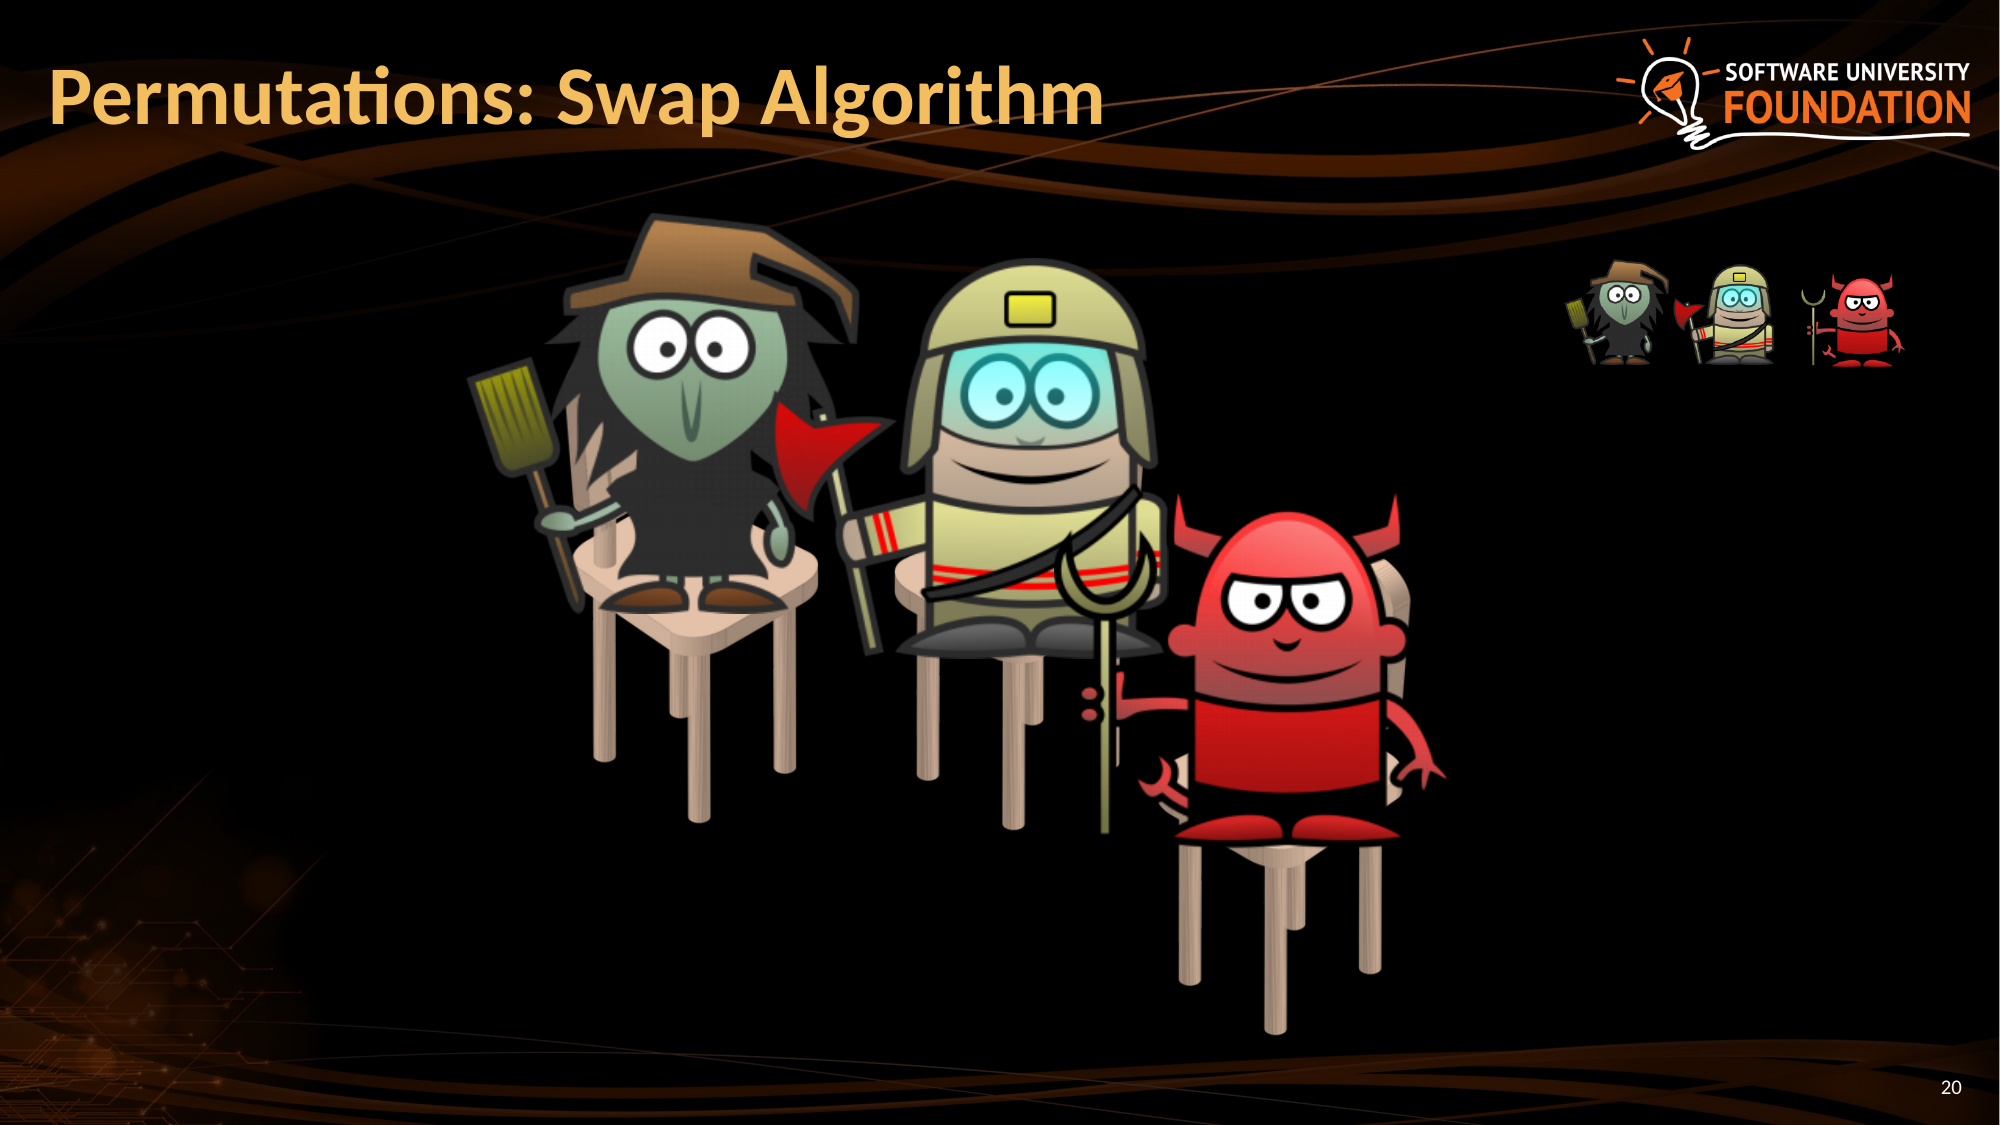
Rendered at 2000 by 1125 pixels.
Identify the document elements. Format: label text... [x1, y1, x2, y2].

picture [0, 0, 2000, 1125]
title Permutations: Swap Algorithm [30, 6, 1602, 189]
slide_number 20 [1897, 1070, 1968, 1103]
